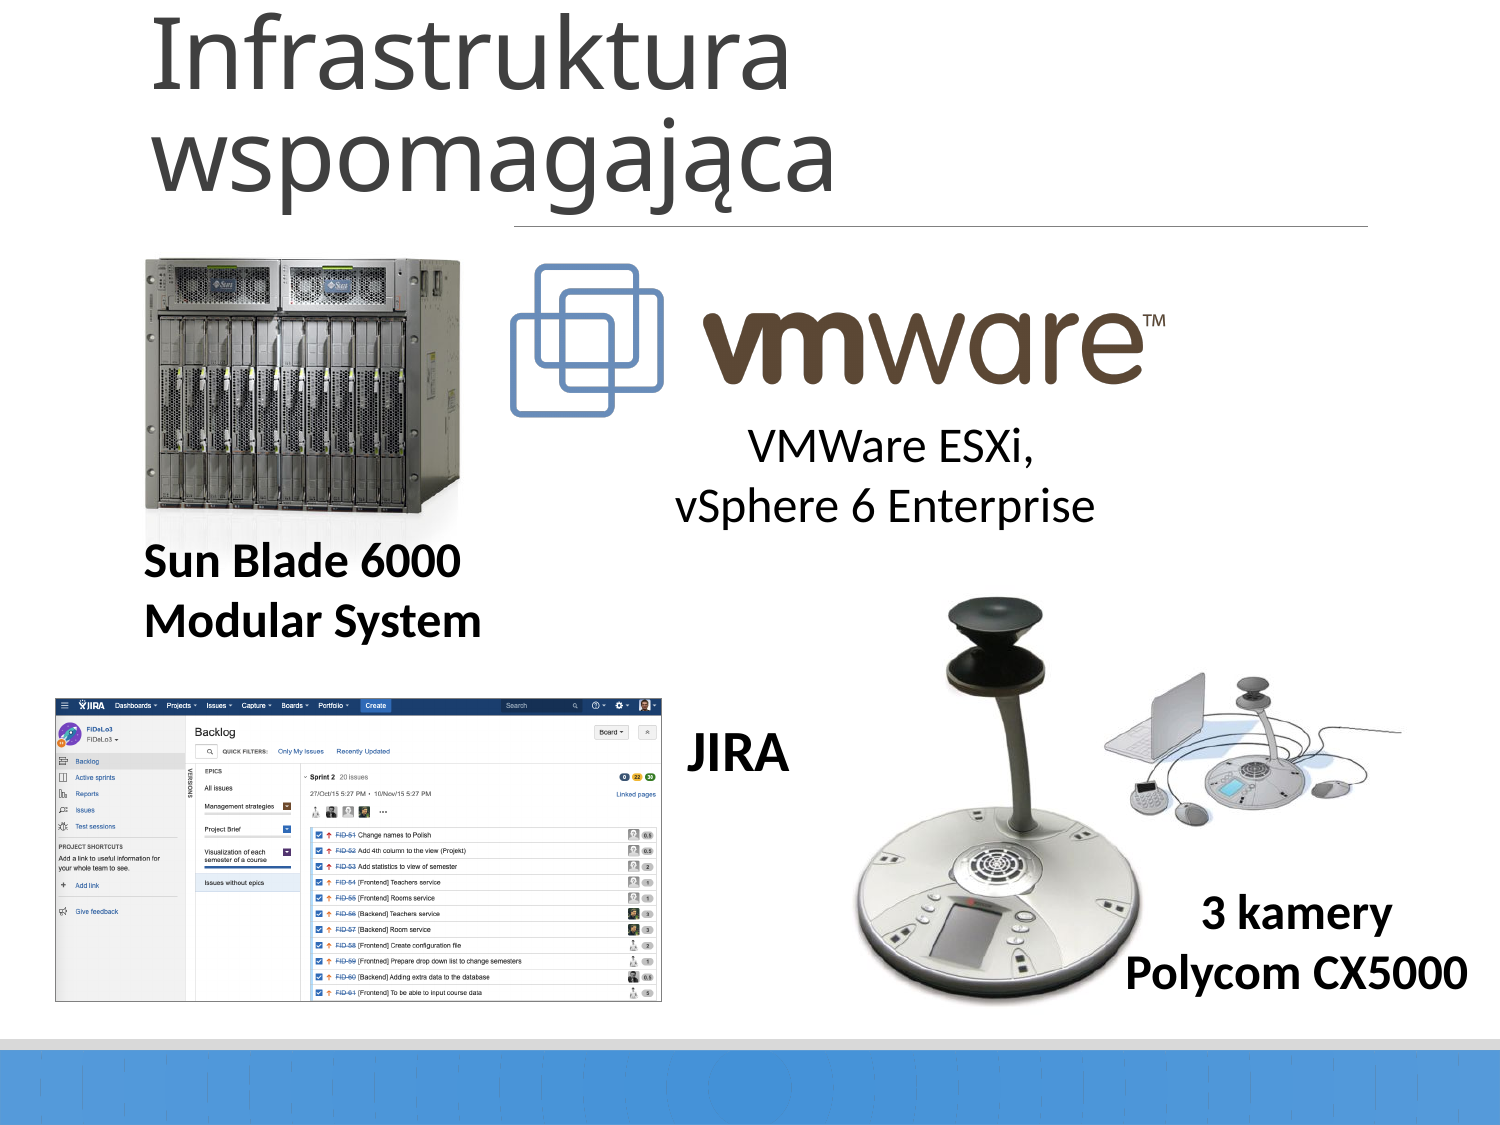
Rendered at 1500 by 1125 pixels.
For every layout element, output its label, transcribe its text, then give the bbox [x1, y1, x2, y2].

text_box 3 kamery Polycom CX5000 [1423, 872, 1483, 1007]
picture [83, 226, 1414, 1020]
title Infrastruktura wspomagająca [135, 33, 1373, 220]
text_box Sun Blade 6000 Modular System [128, 578, 496, 655]
text_box JIRA [672, 705, 818, 791]
picture [54, 697, 662, 1003]
